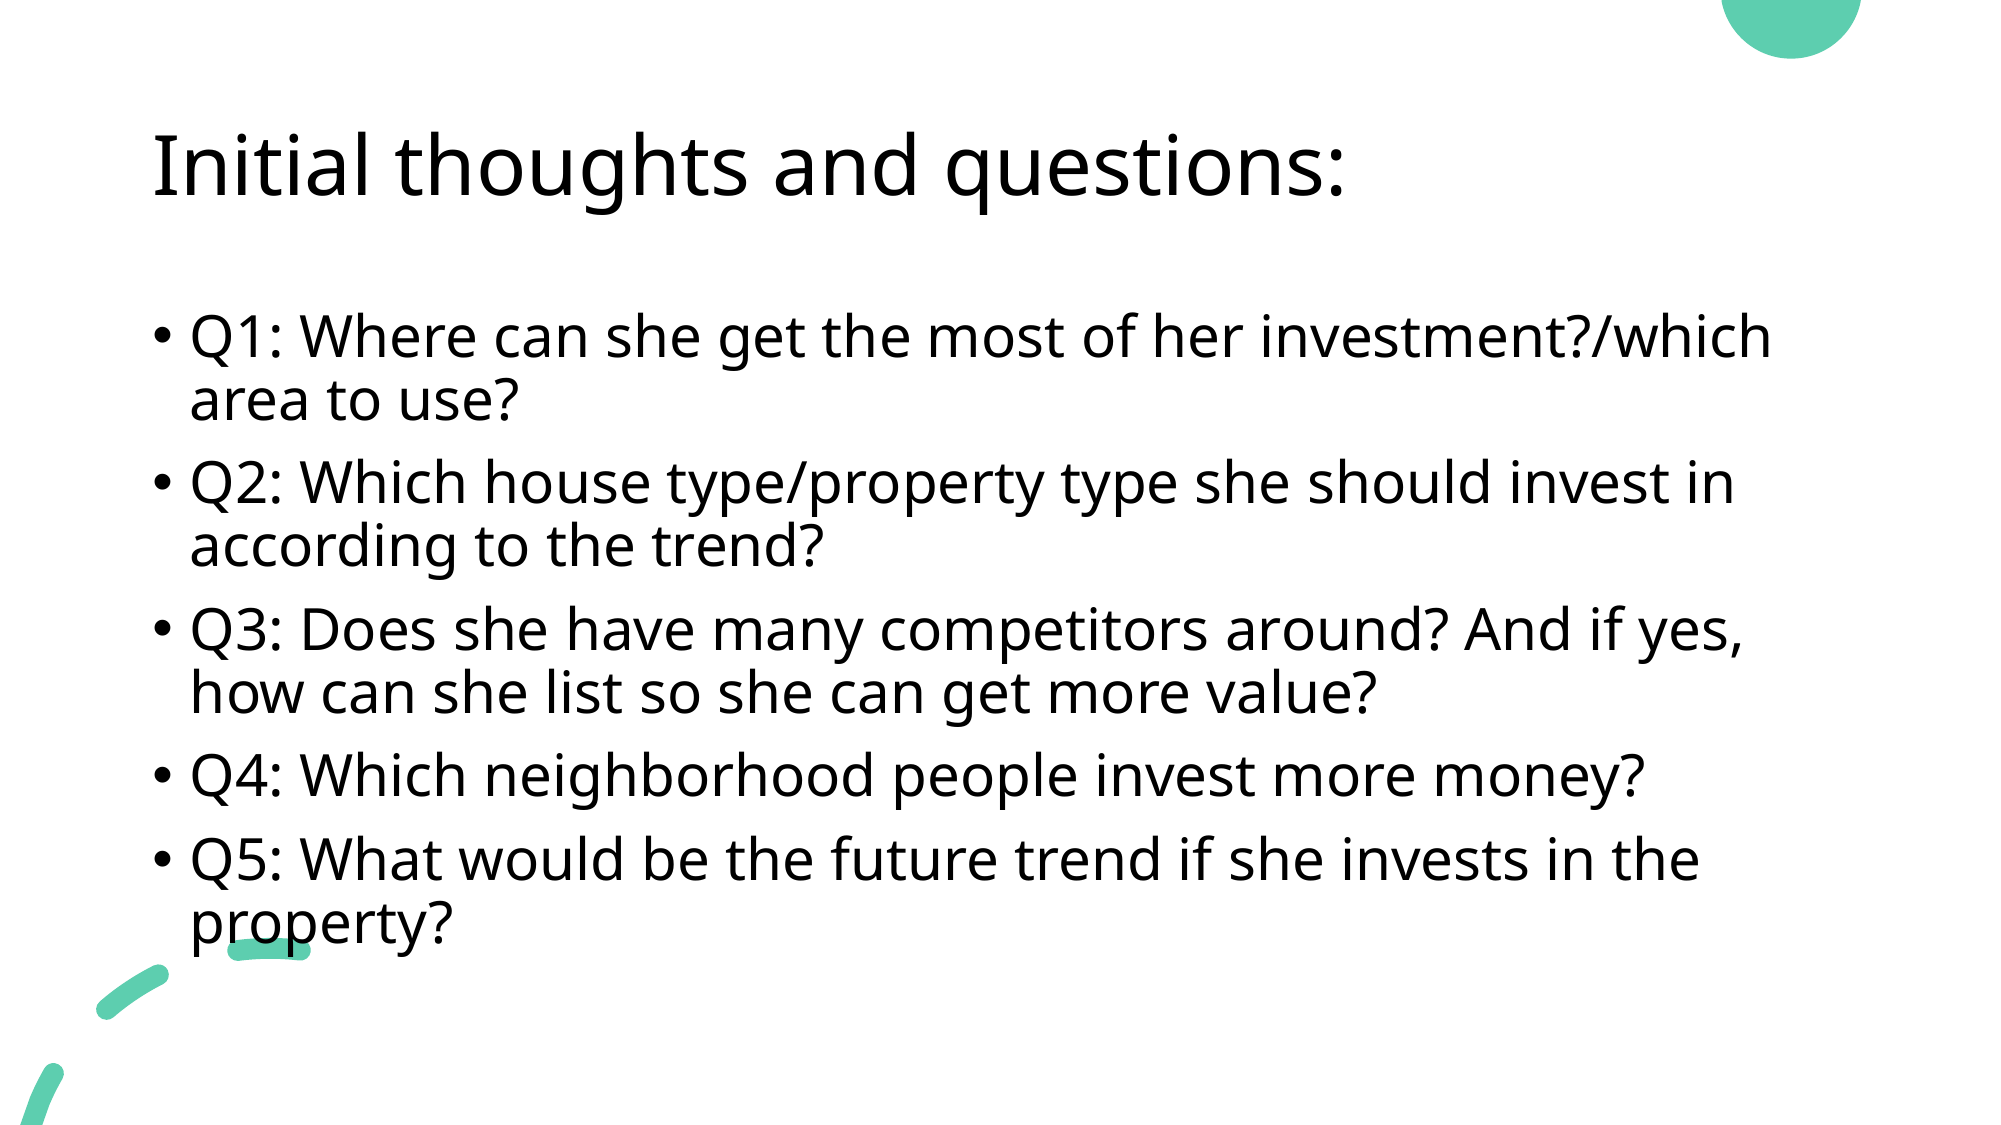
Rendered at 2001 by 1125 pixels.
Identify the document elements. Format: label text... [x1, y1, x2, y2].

list Q1: Where can she get the most of her investment?/which area to use? Q2: Which house type/property type she should invest in according to the trend? Q3: Does she have many competitors around? And if yes, how can she list so she can get more value? Q4: Which neighborhood people invest more money? Q5: What would be the future trend if she invests in the property? [137, 299, 1863, 1037]
title Initial thoughts and questions: [137, 59, 1863, 278]
